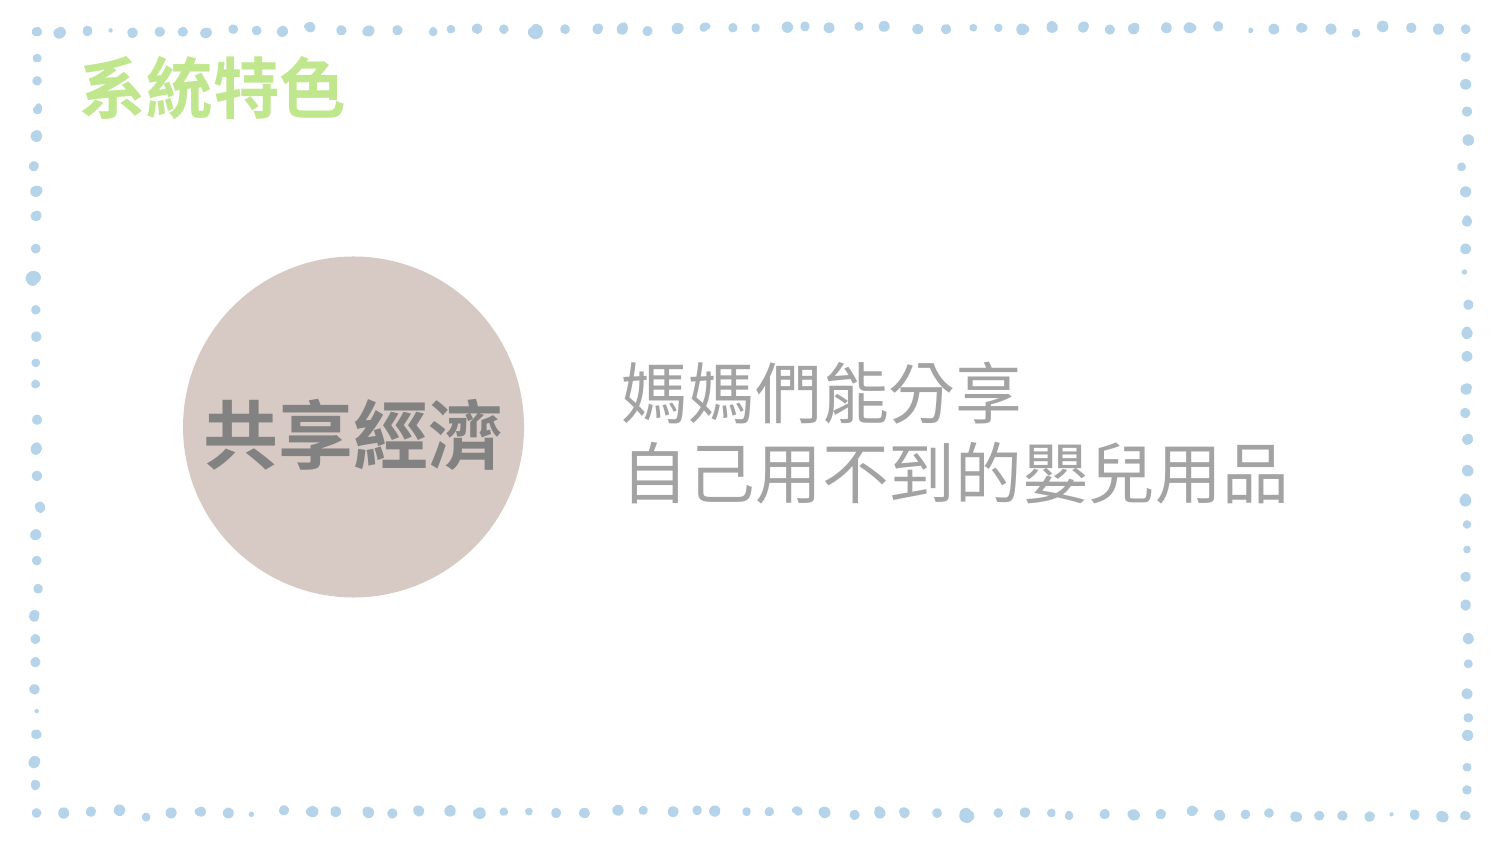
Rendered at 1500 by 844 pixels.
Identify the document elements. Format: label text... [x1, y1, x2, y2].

text_box 系統特色 [64, 32, 1273, 173]
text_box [131, 256, 1500, 598]
